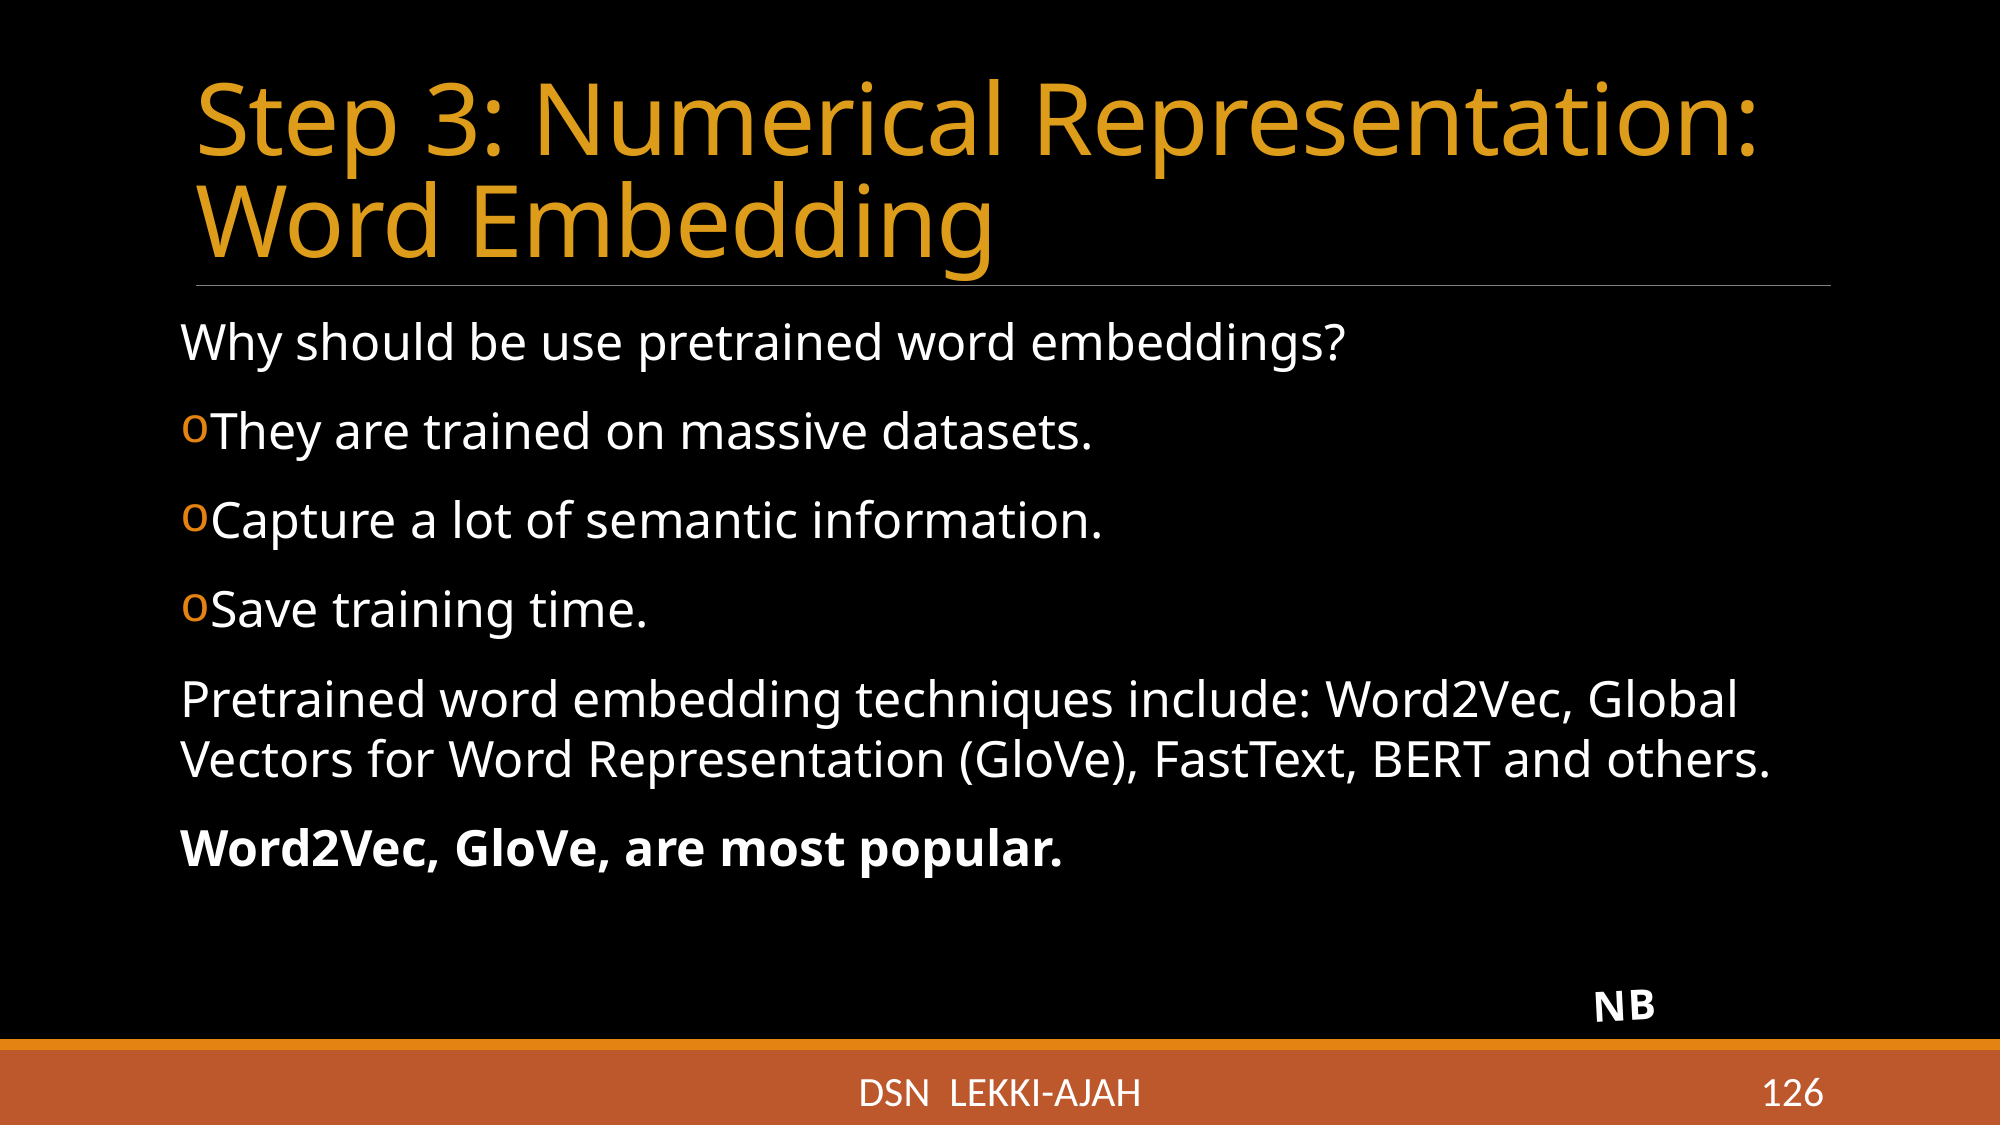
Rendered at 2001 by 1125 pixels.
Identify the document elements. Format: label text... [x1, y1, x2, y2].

slide_number 126 [1624, 1059, 1840, 1120]
text_box NB [1188, 951, 2000, 1059]
footer DSN LEKKI-AJAH [604, 1059, 1396, 1120]
list Why should be use pretrained word embeddings? They are trained on massive datasets. Capture a lot of semantic information. Save training time. Pretrained word embedding techniques include: Word2Vec, Global Vectors for Word Representation (GloVe), FastText, BERT and others. Word2Vec, GloVe, are most popular. [180, 302, 1891, 1054]
title Step 3: Numerical Representation: Word Embedding [180, 47, 1830, 285]
text_box [277, 919, 933, 1054]
